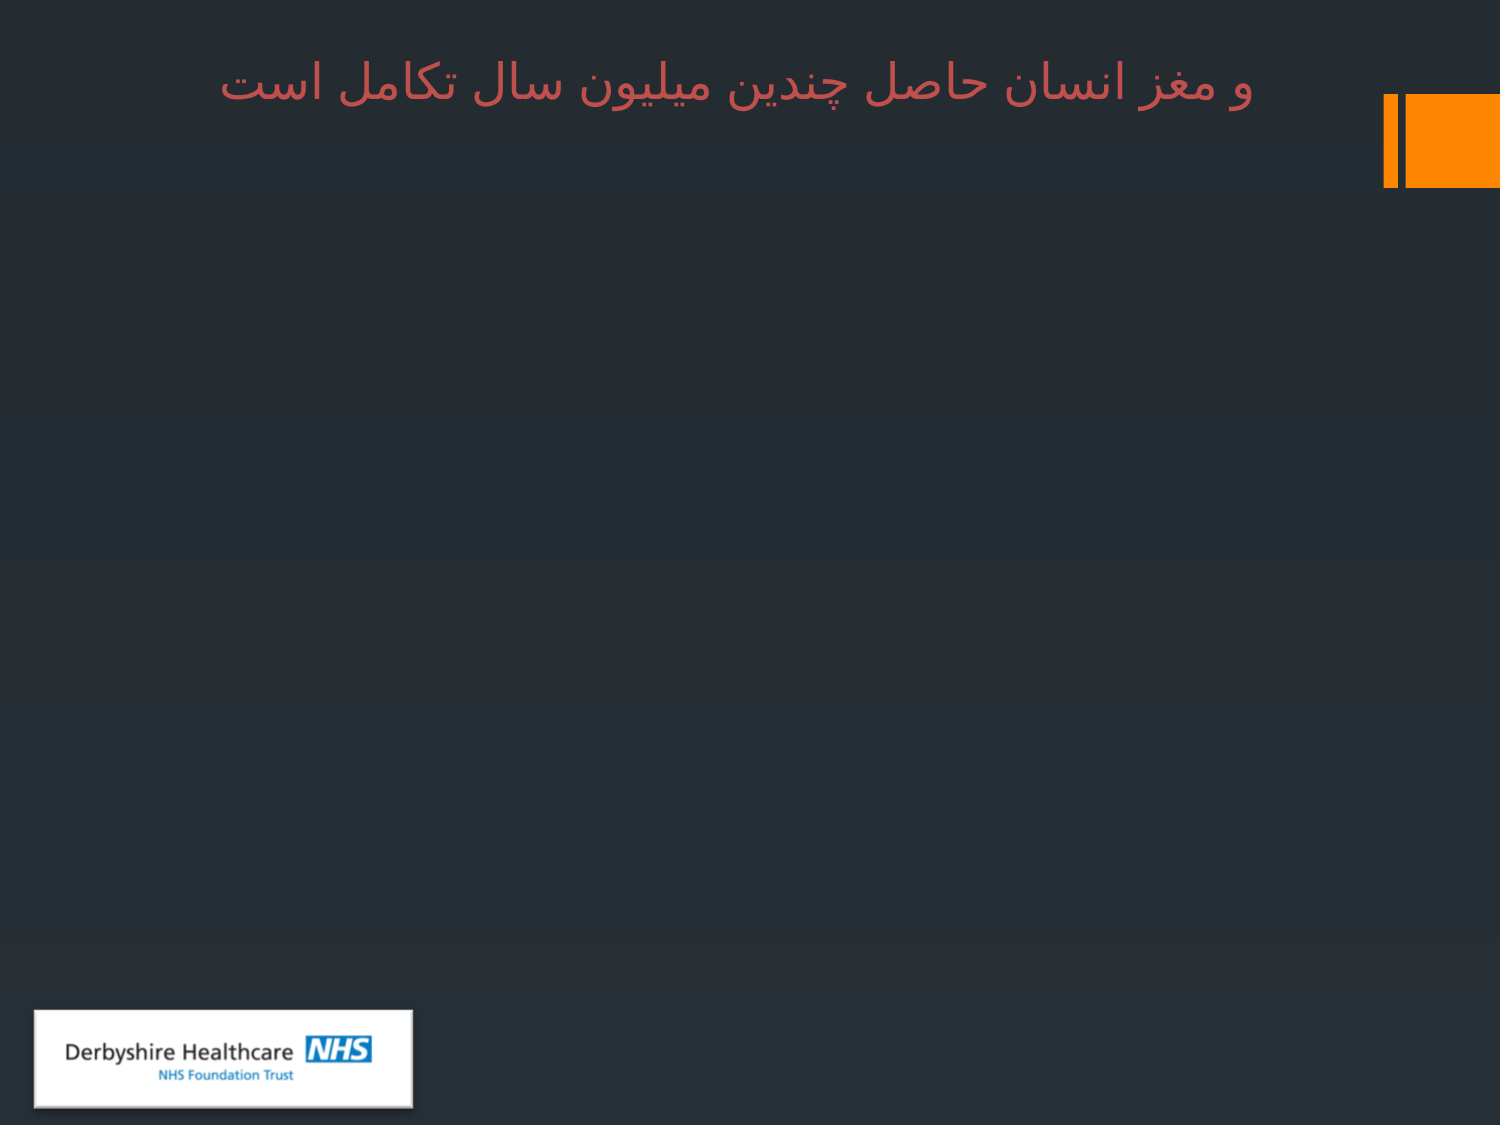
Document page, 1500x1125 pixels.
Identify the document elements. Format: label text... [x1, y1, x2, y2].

picture [22, 1001, 425, 1124]
text_box و مغز انسان حاصل چندین میلیون سال تکامل است [64, 42, 1412, 118]
